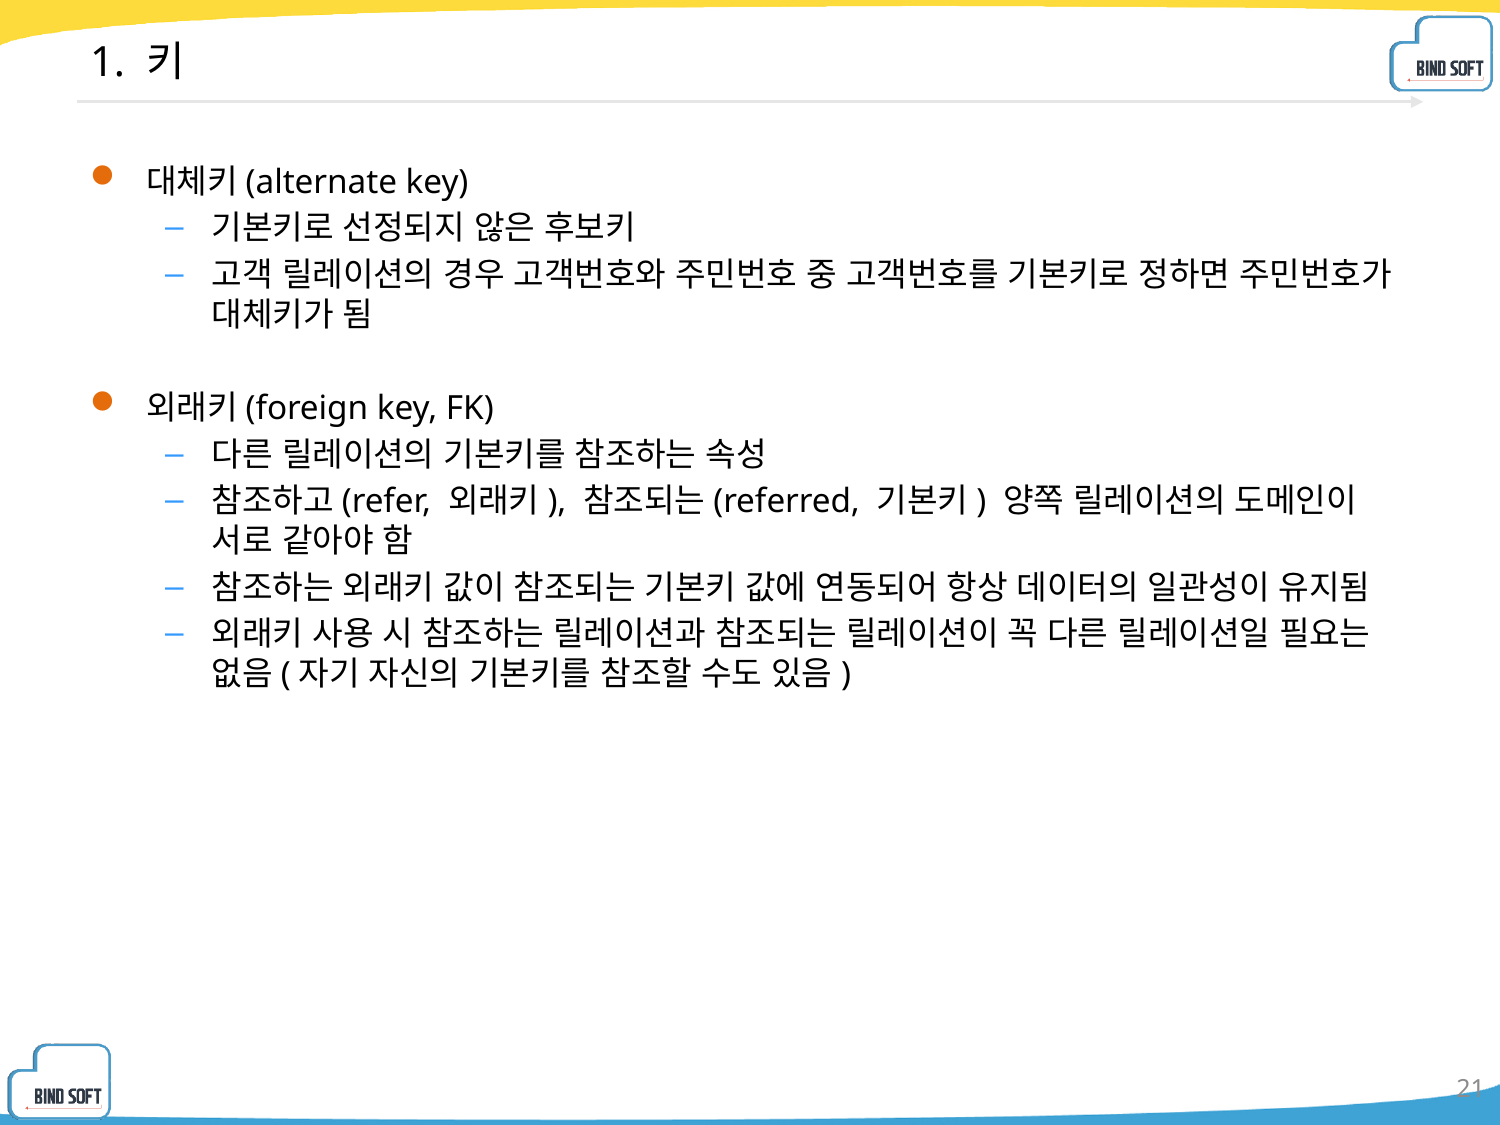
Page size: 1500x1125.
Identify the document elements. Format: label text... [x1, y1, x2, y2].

title 1. 키 [75, 11, 1425, 108]
picture [0, 1003, 1500, 1125]
picture [0, 0, 1500, 96]
slide_number 21 [1149, 1068, 1500, 1111]
list 대체키(alternate key) 기본키로 선정되지 않은 후보키 고객 릴레이션의 경우 고객번호와 주민번호 중 고객번호를 기본키로 정하면 주민번호가 대체키가 됨 외래키(foreign key, FK) 다른 릴레이션의 기본키를 참조하는 속성 참조하고(refer, 외래키), 참조되는(referred, 기본키) 양쪽 릴레이션의 도메인이 서로 같아야 함 참조하는 외래키 값이 참조되는 기본키 값에 연동되어 항상 데이터의 일관성이 유지됨 외래키 사용 시 참조하는 릴레이션과 참조되는 릴레이션이 꼭 다른 릴레이션일 필요는 없음(자기 자신의 기본키를 참조할 수도 있음) [75, 152, 1425, 806]
